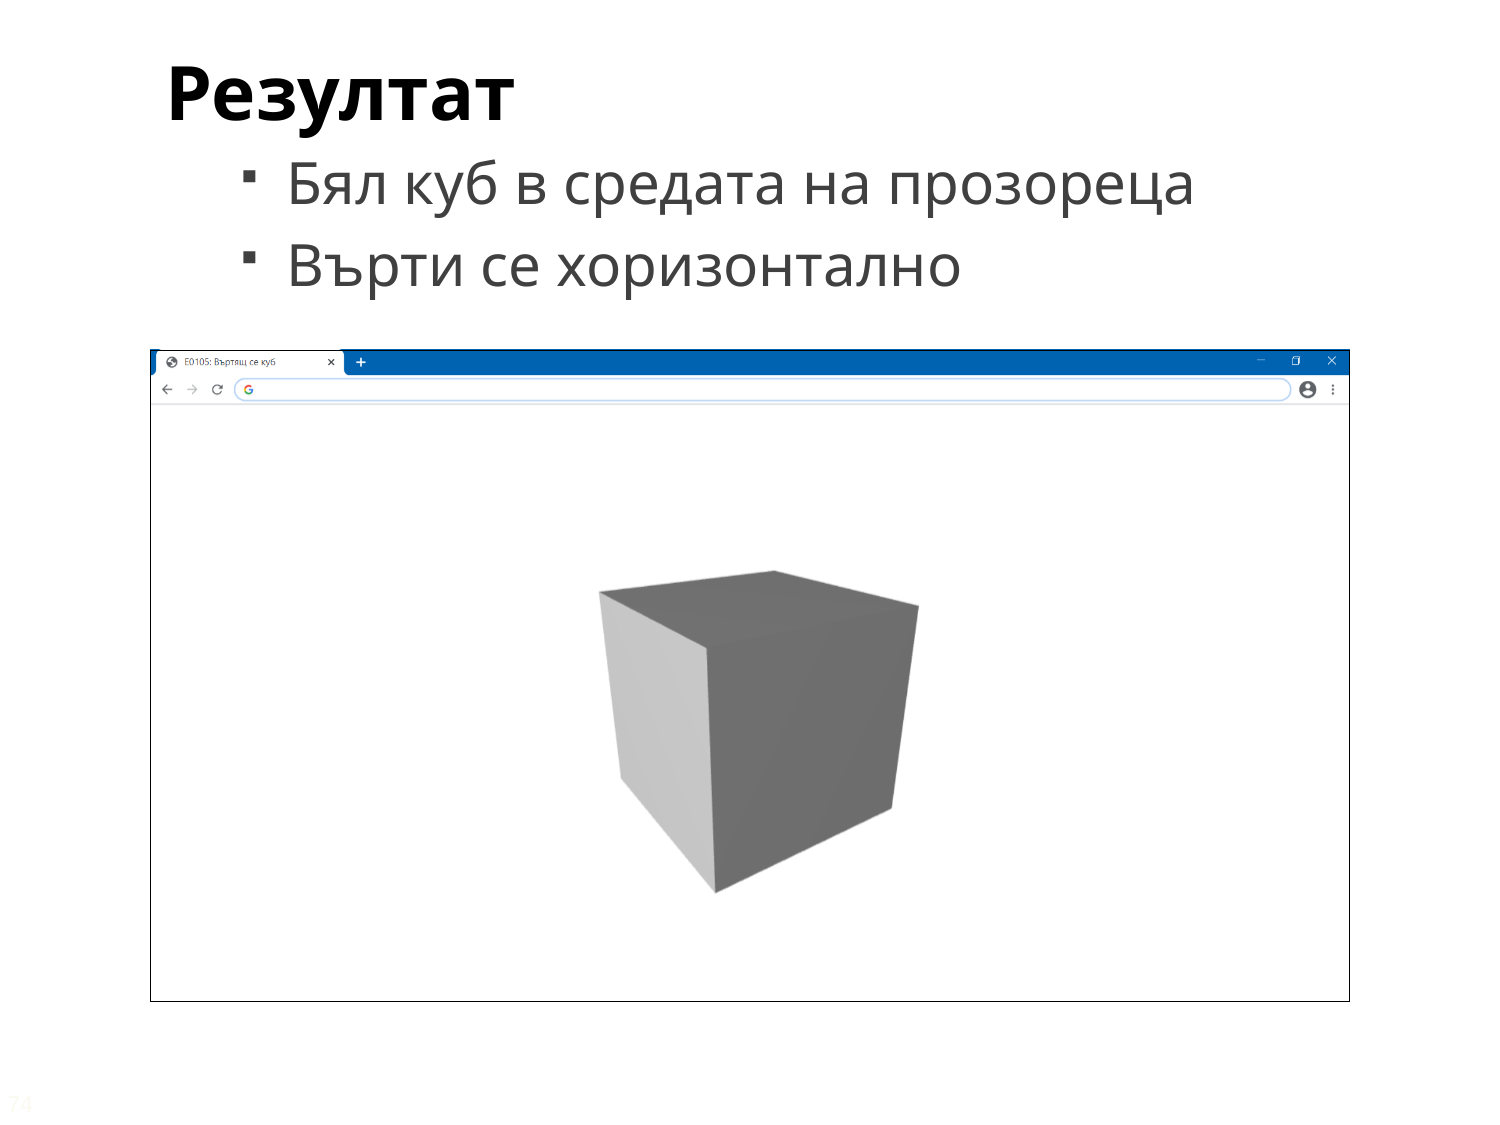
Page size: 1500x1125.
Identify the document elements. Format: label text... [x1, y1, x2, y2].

picture [149, 349, 1351, 1002]
list Резултат Бял куб в средата на прозореца Върти се хоризонтално [150, 37, 1488, 1113]
